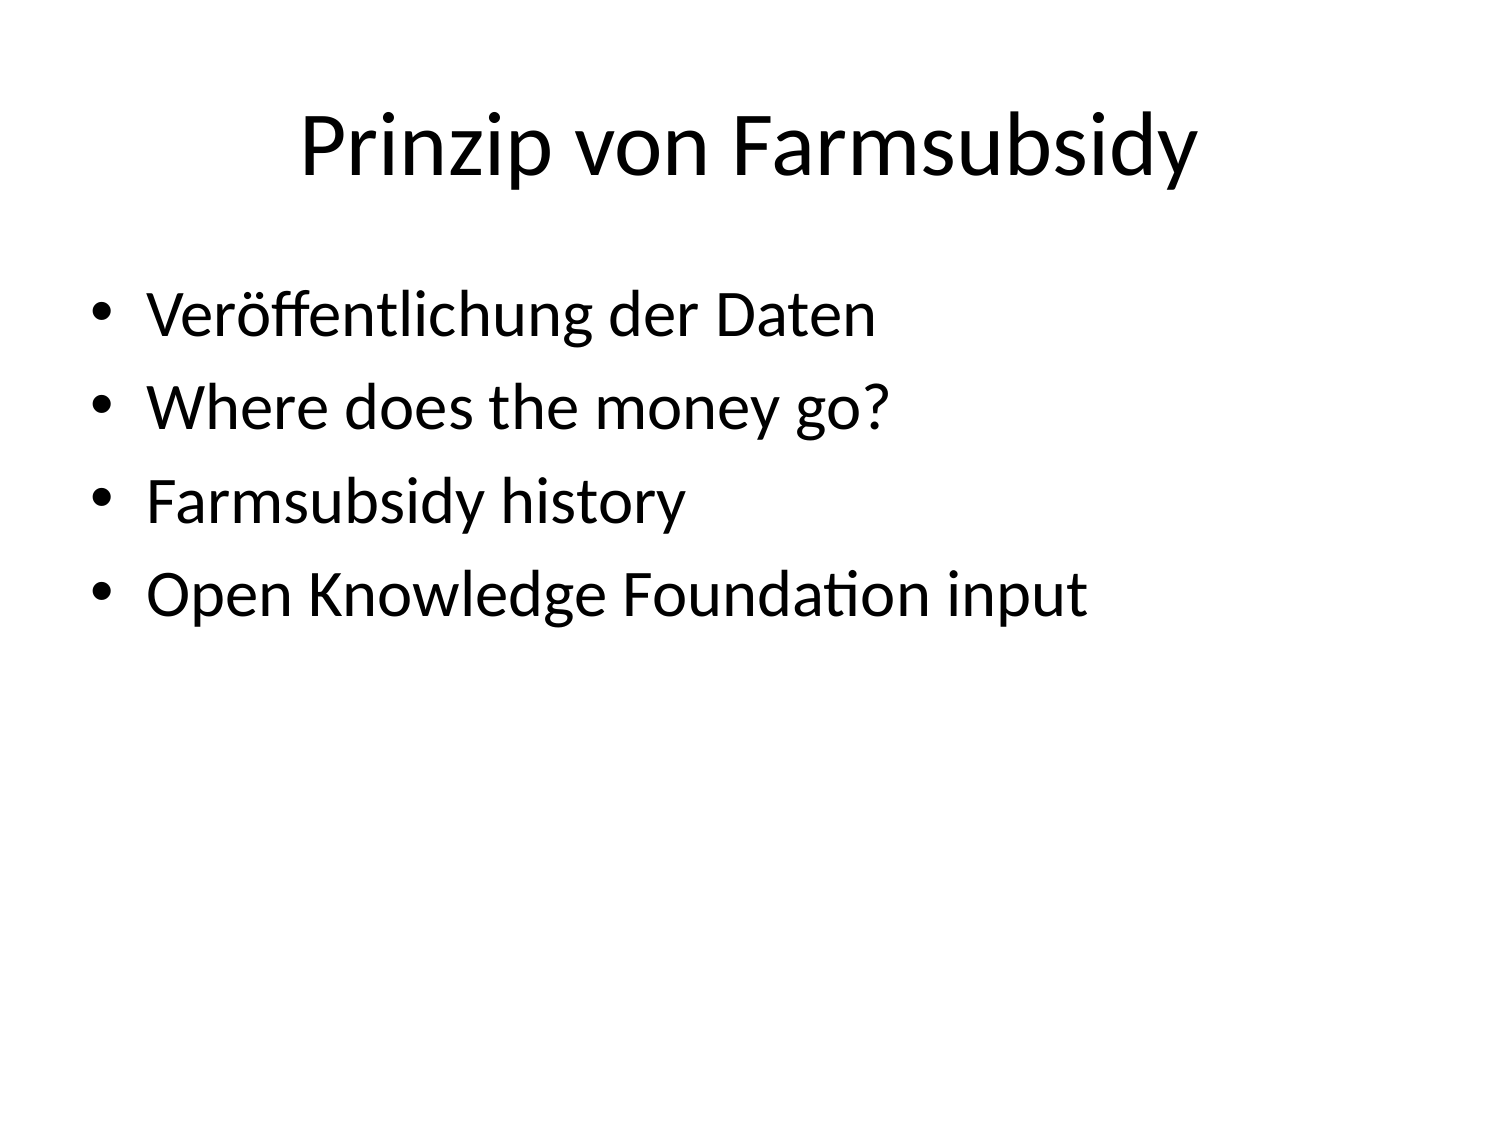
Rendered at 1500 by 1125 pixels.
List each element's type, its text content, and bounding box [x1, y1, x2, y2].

list Veröffentlichung der Daten Where does the money go? Farmsubsidy history Open Knowledge Foundation input [75, 262, 1425, 1005]
title Prinzip von Farmsubsidy [75, 45, 1425, 233]
